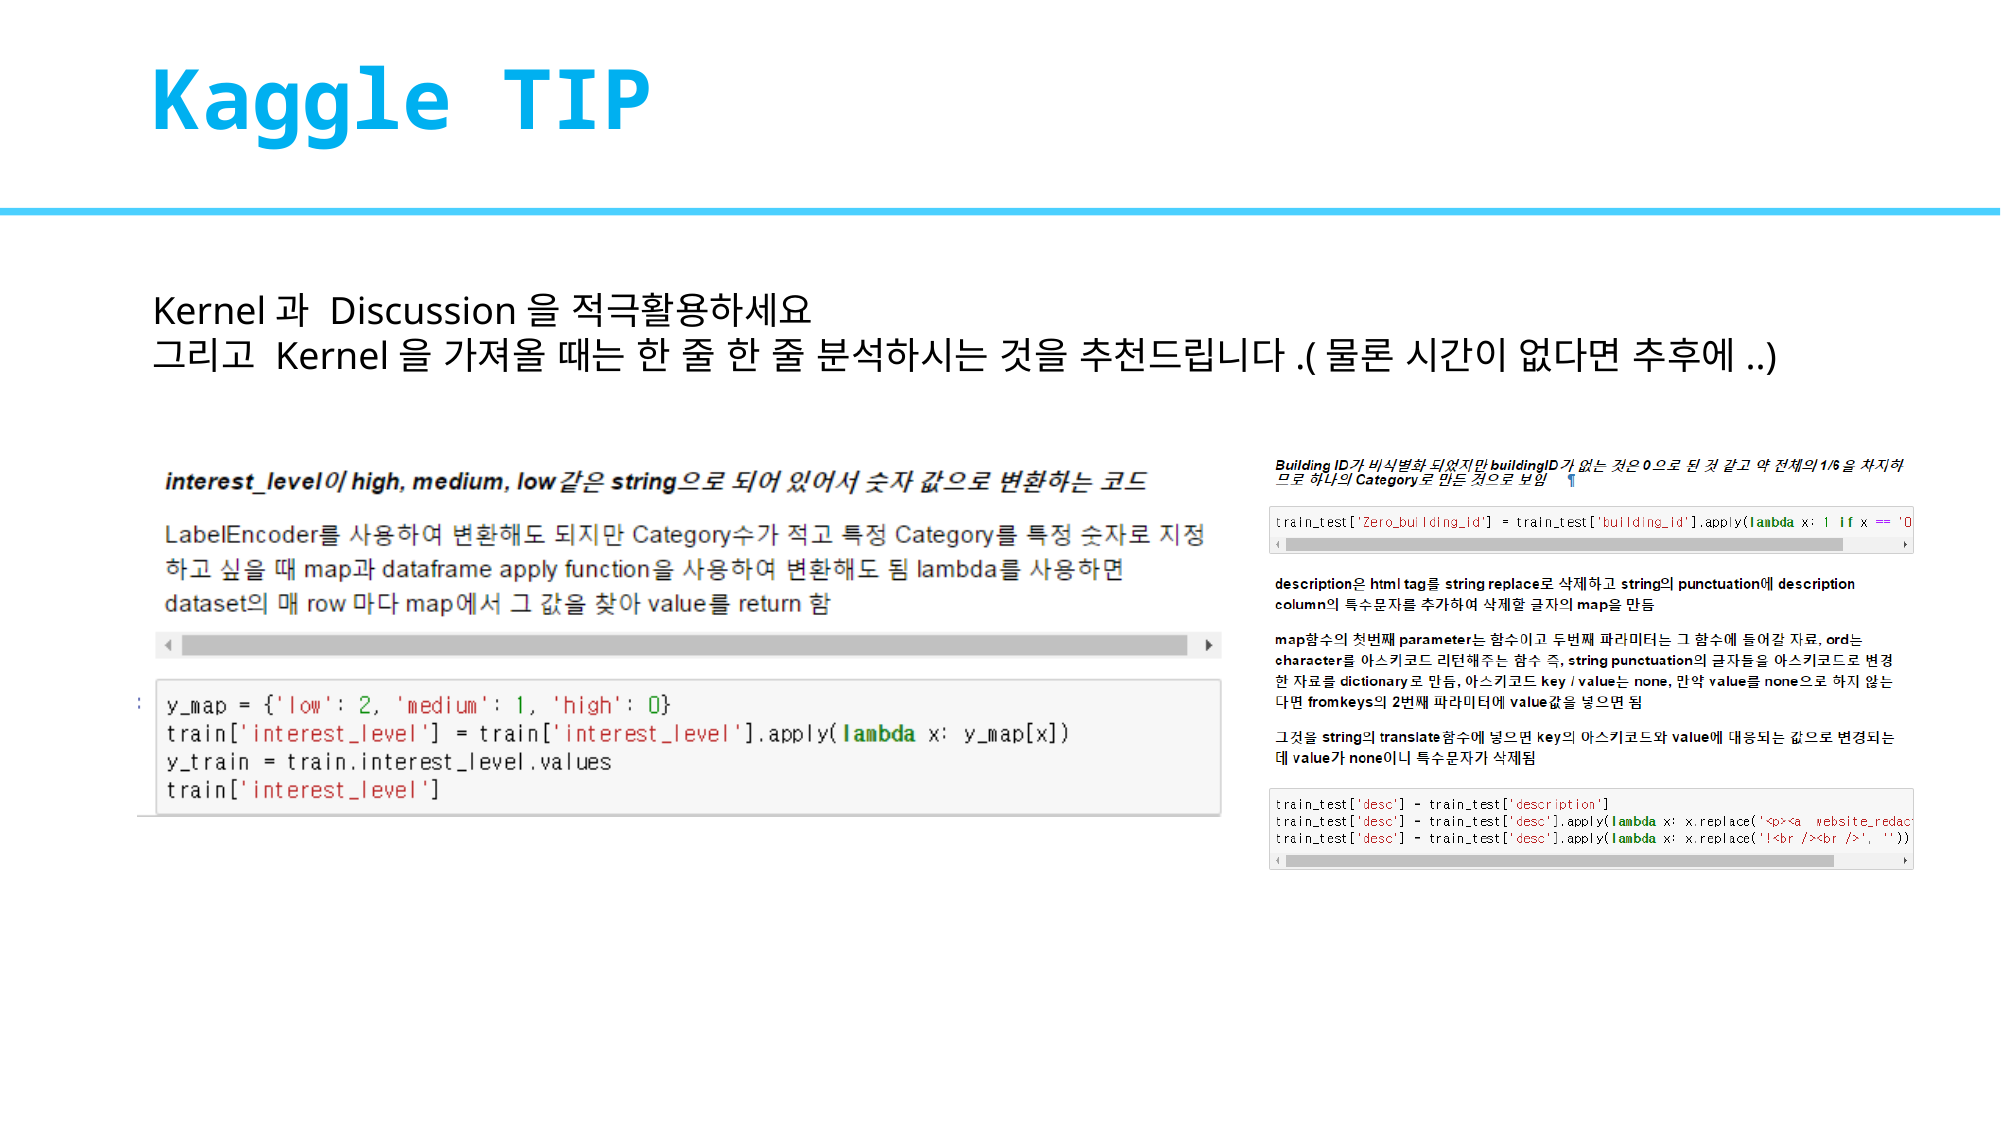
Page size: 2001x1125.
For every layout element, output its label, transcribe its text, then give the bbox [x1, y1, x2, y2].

picture [1260, 449, 1922, 874]
text_box Kernel과 Discussion을 적극활용하세요 그리고 Kernel을 가져올 때는 한 줄 한 줄 분석하시는 것을 추천드립니다.(물론 시간이 없다면 추후에..) [137, 279, 1886, 384]
picture [137, 449, 1236, 817]
title Kaggle TIP [137, 34, 1922, 172]
